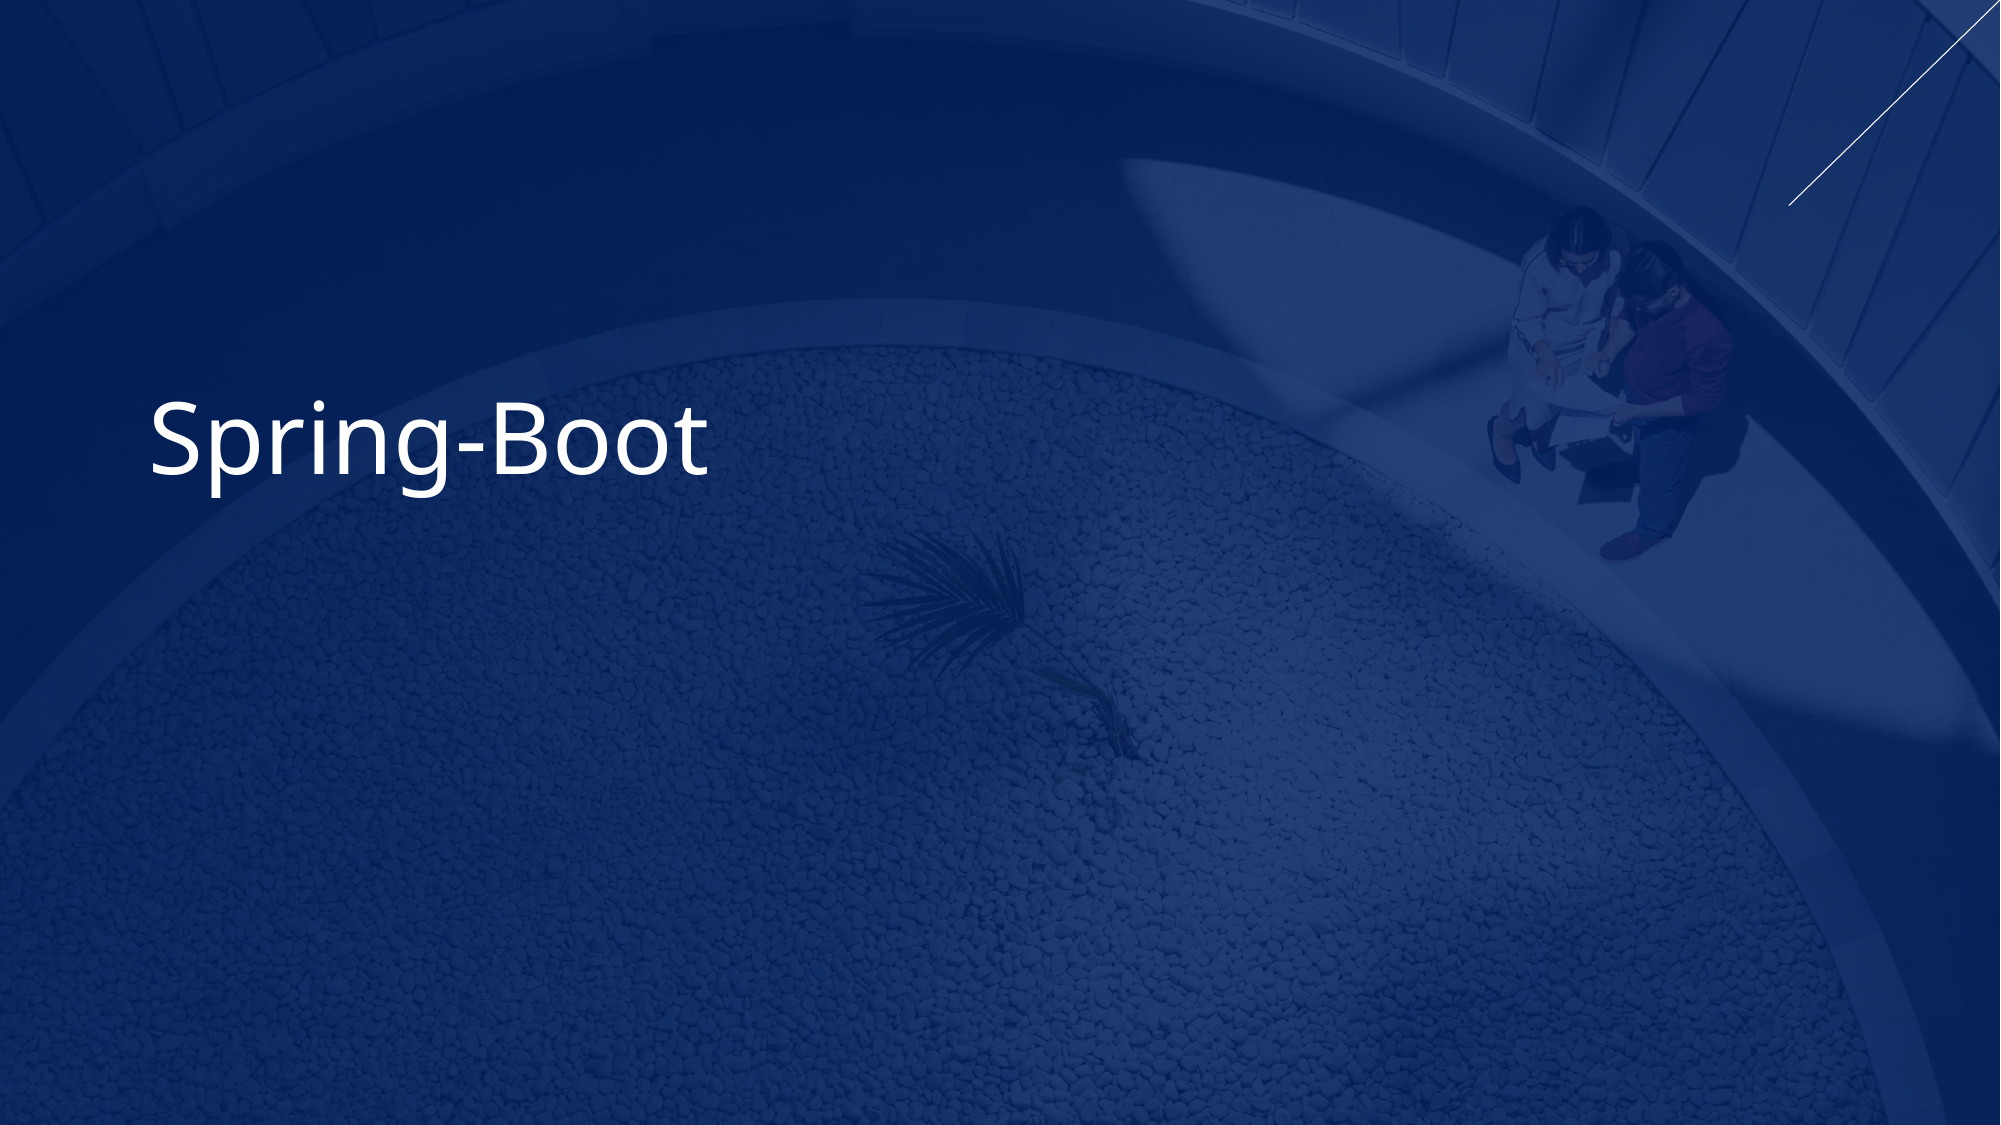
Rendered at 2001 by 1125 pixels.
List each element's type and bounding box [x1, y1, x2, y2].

picture [0, 0, 2000, 1125]
text_box [1788, 0, 2000, 206]
